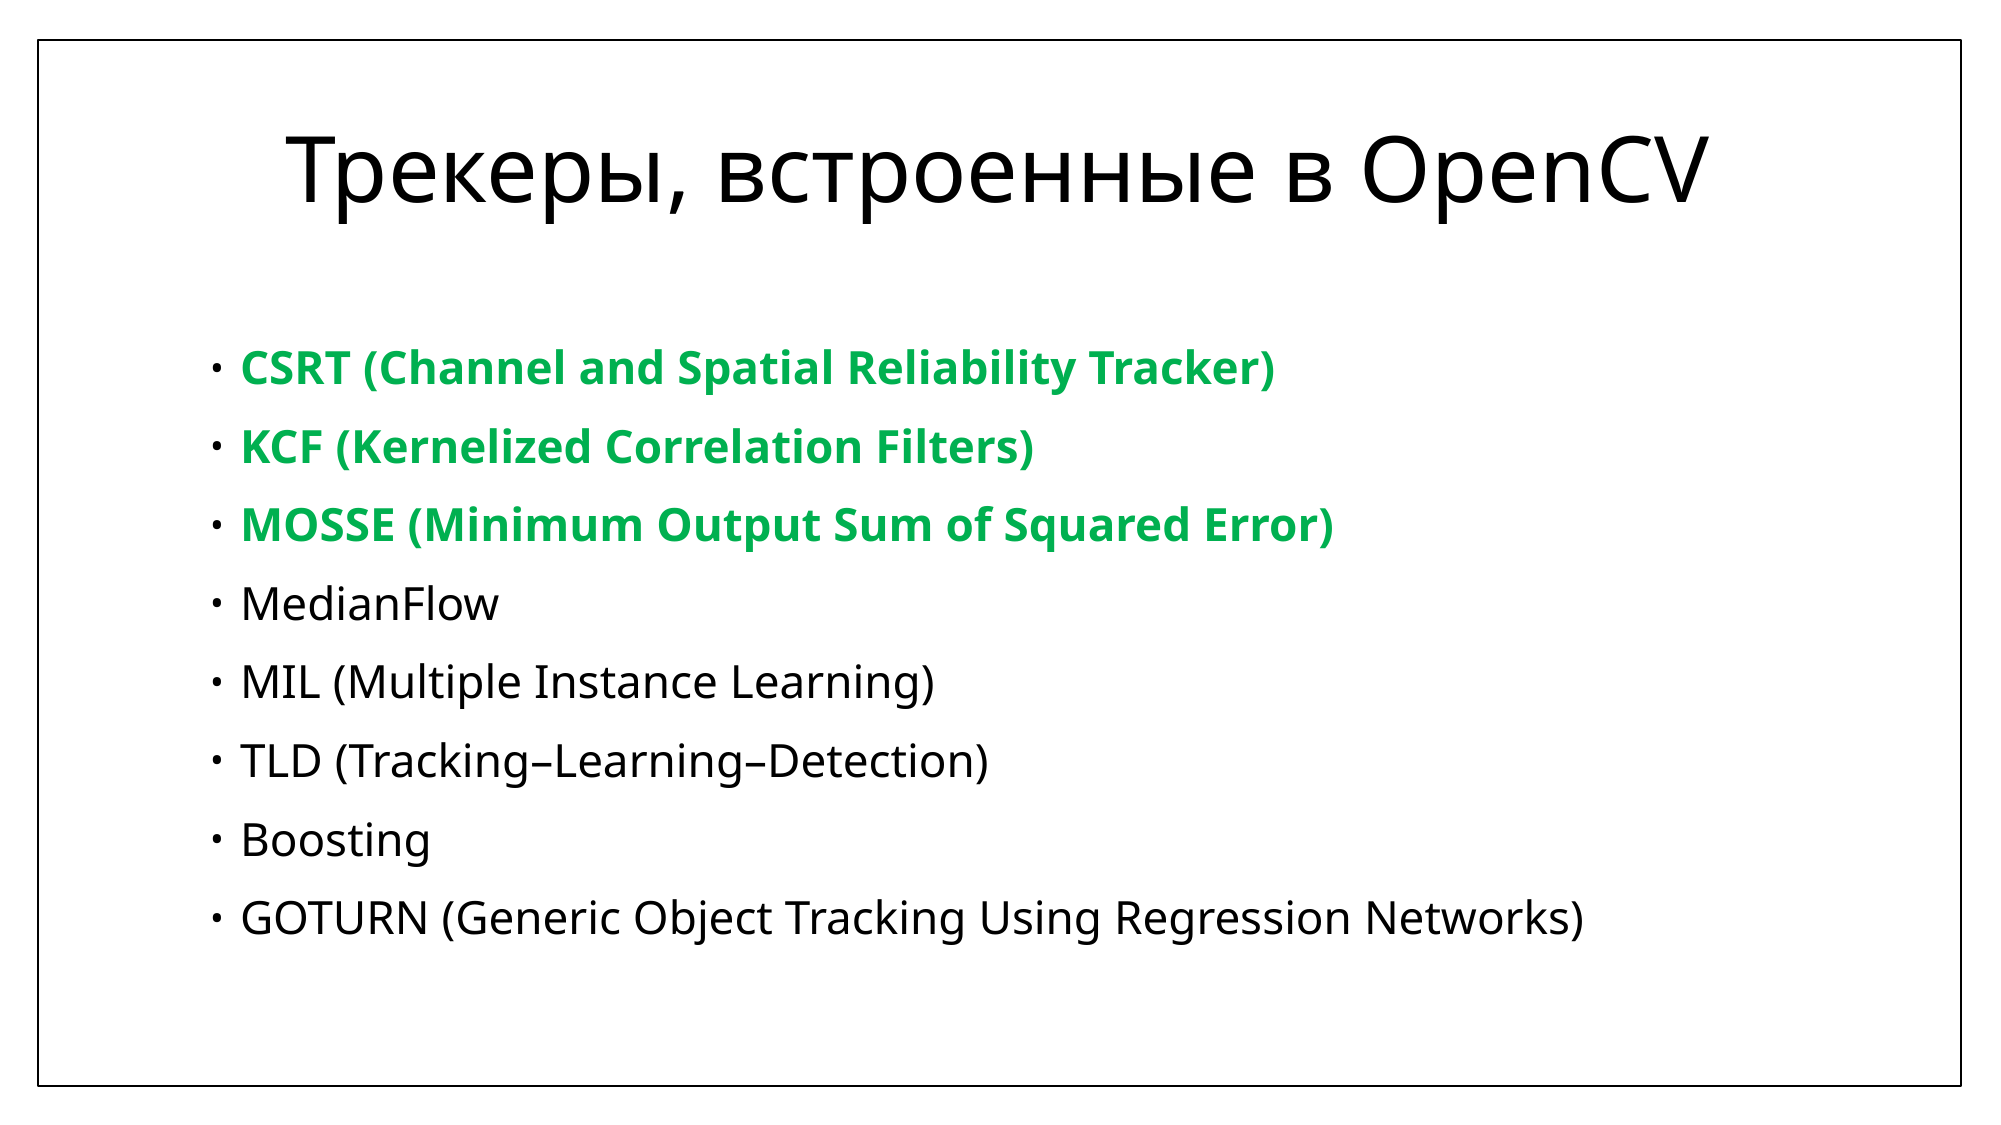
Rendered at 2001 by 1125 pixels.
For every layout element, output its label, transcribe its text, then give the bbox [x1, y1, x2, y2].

title Трекеры, встроенные в OpenCV [187, 99, 1808, 246]
list CSRT (Channel and Spatial Reliability Tracker) KCF (Kernelized Correlation Filters) MOSSE (Minimum Output Sum of Squared Error) MedianFlow MIL (Multiple Instance Learning) TLD (Tracking–Learning–Detection) Boosting GOTURN (Generic Object Tracking Using Regression Networks) [187, 337, 1808, 1000]
